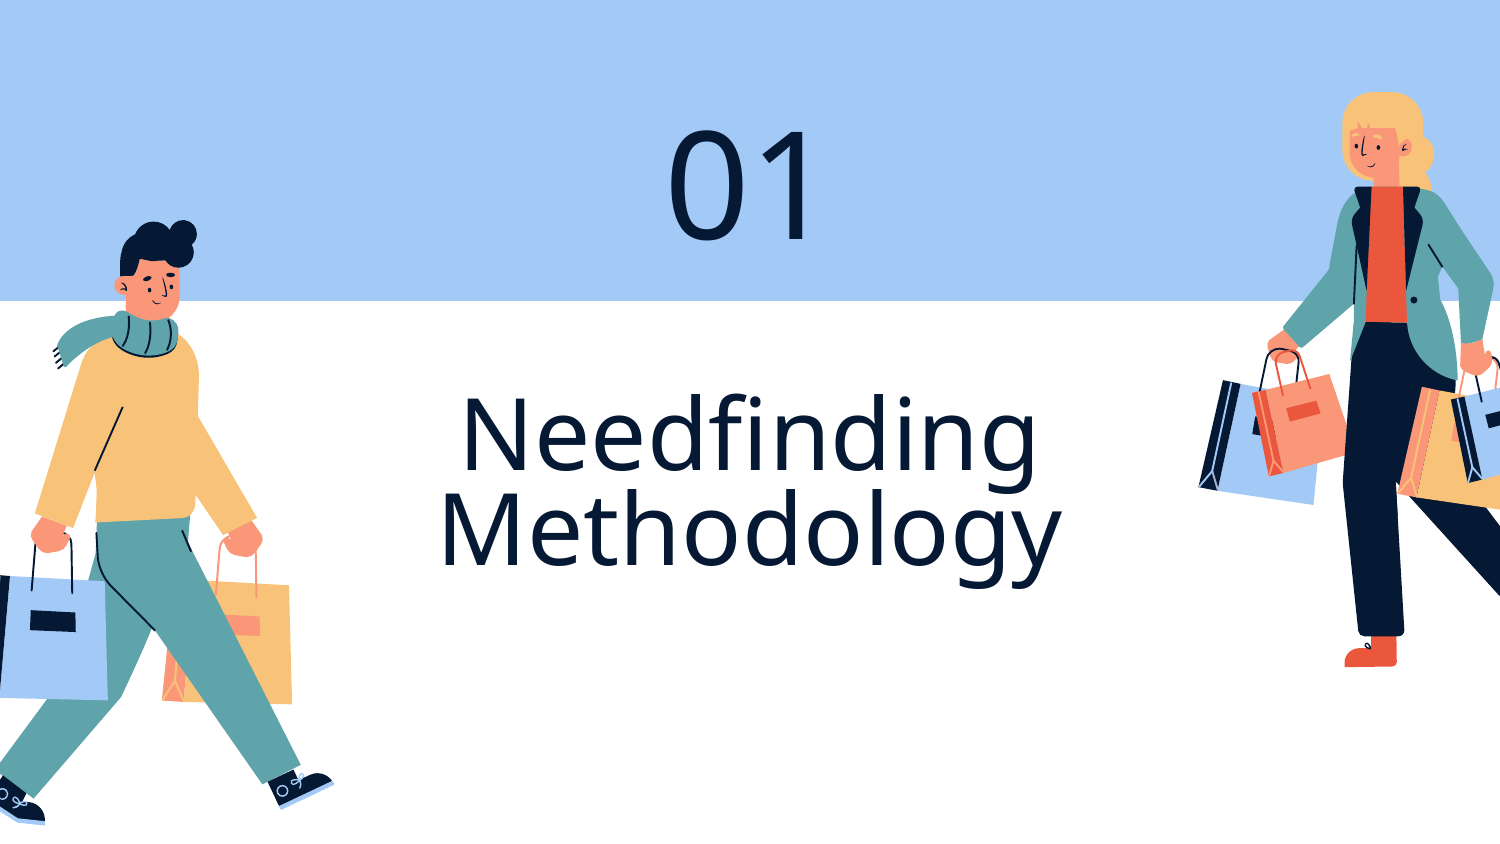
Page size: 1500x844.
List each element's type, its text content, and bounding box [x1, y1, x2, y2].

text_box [1354, 135, 1381, 168]
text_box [1197, 91, 1500, 668]
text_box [0, 219, 335, 826]
title 01 [543, 155, 956, 285]
title Needfinding Methodology [403, 420, 1097, 559]
